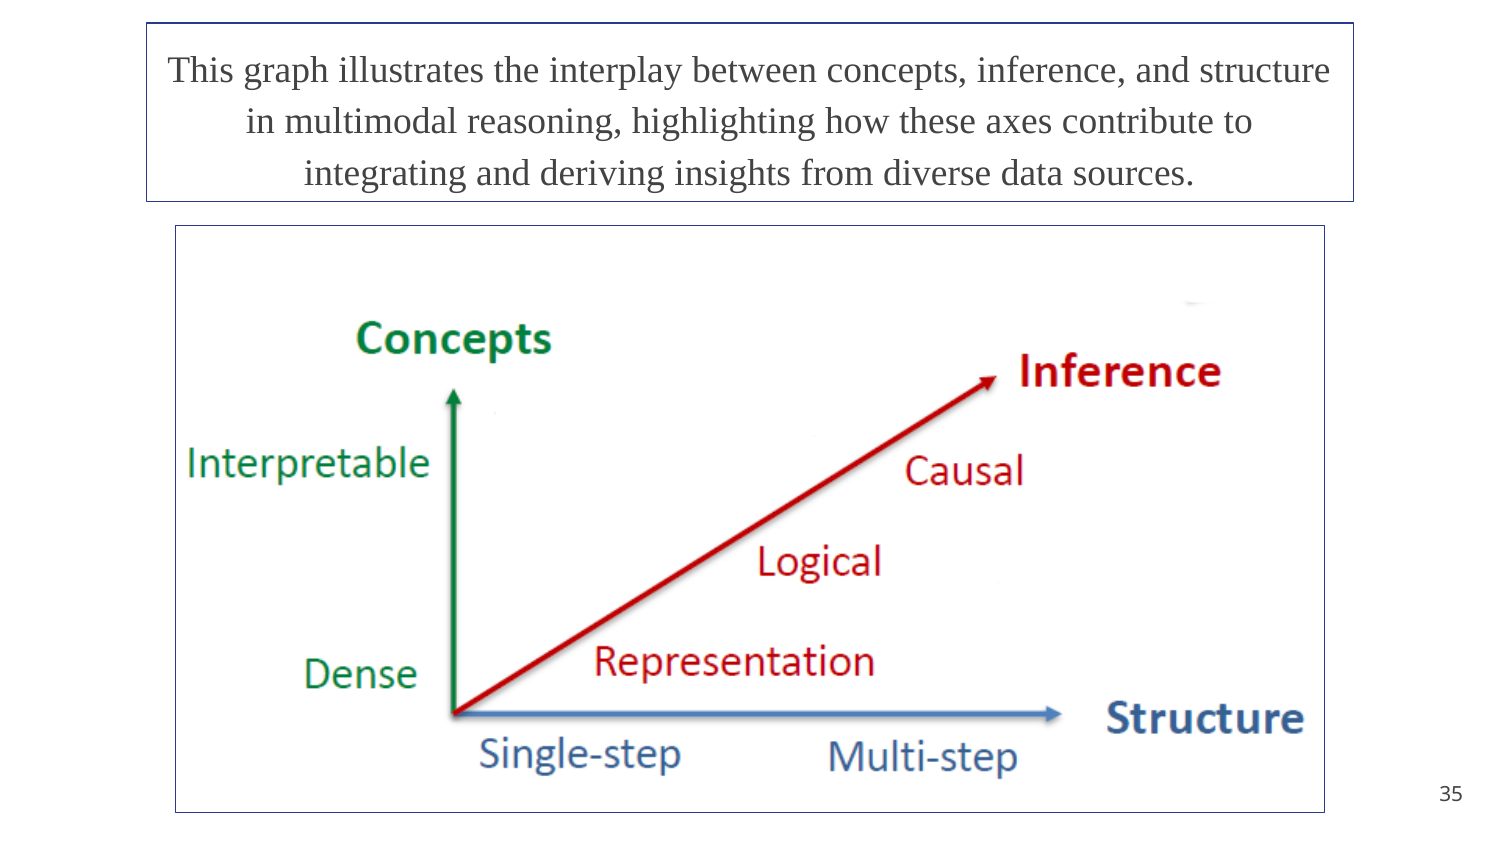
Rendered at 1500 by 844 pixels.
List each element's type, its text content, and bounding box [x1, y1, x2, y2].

slide_number ‹#› [1387, 762, 1478, 828]
picture [176, 225, 1324, 813]
list This graph illustrates the interplay between concepts, inference, and structure in multimodal reasoning, highlighting how these axes contribute to integrating and deriving insights from diverse data sources. [146, 22, 1354, 202]
